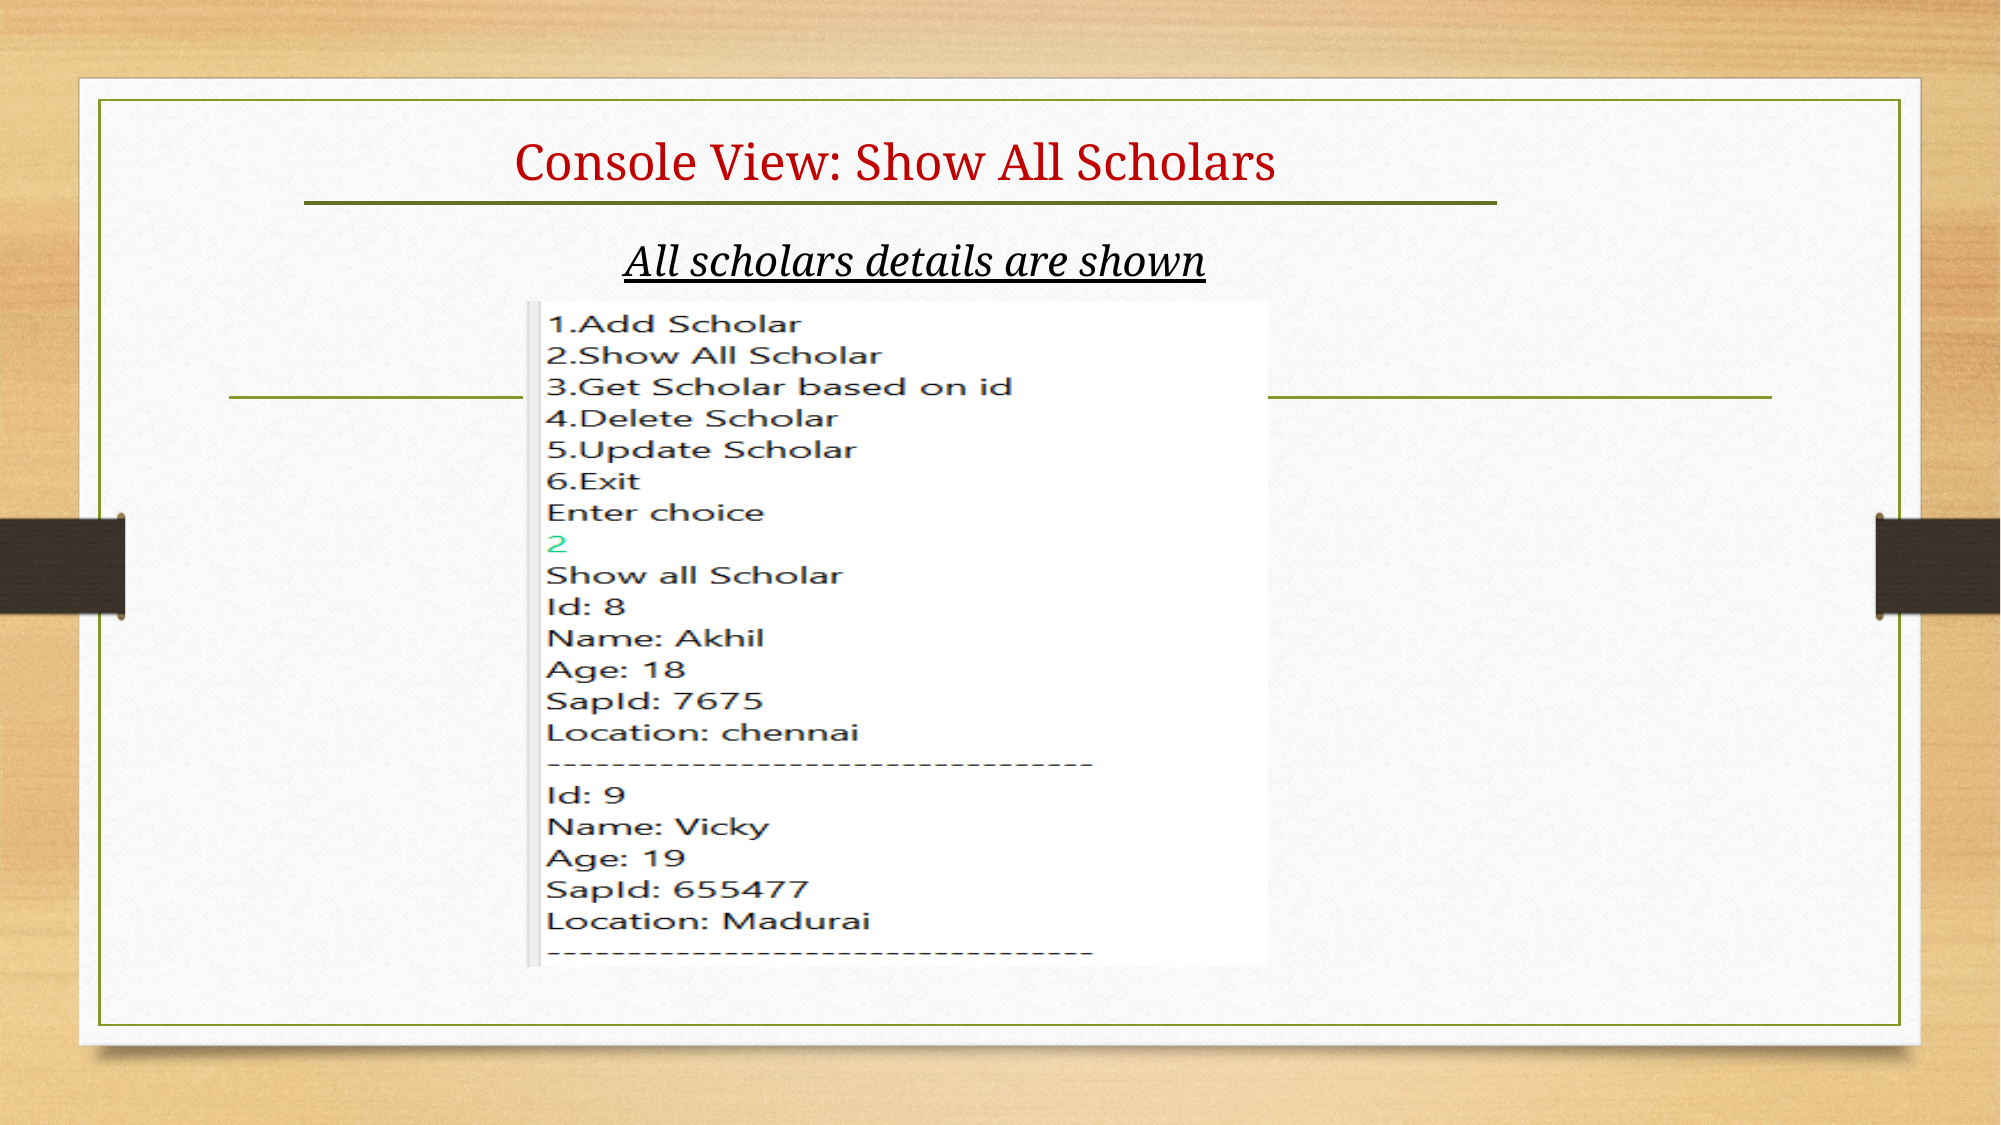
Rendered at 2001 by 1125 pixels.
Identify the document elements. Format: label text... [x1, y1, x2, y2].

title Console View: Show All Scholars [269, 122, 1521, 199]
table_header [1130, 203, 1797, 312]
table_header All scholars details are shown [609, 224, 1130, 301]
picture [0, 0, 2001, 1125]
